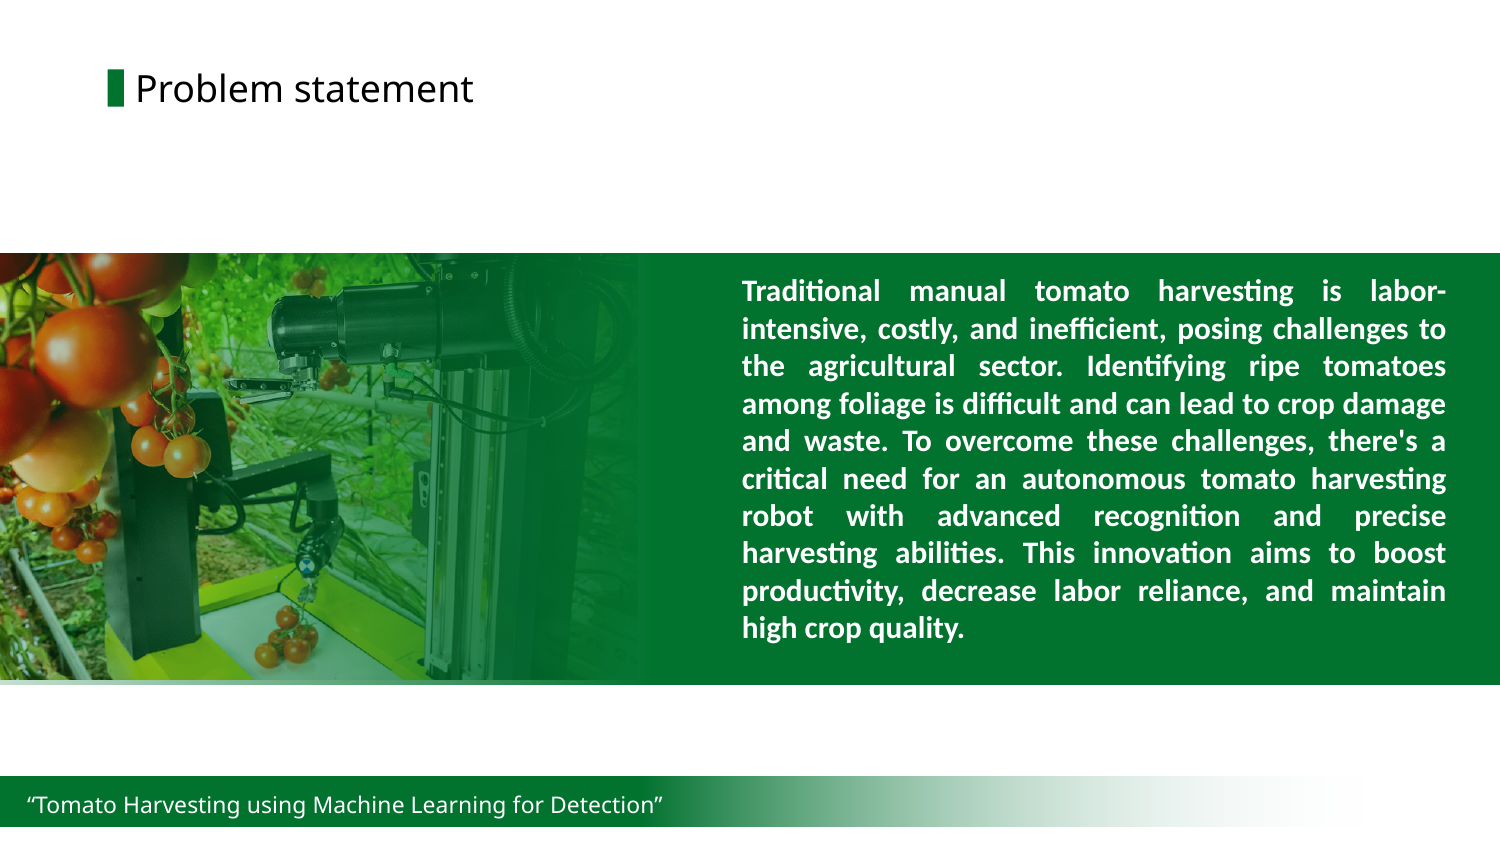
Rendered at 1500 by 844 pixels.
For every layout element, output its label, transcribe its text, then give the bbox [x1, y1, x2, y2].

text_box Traditional manual tomato harvesting is labor-intensive, costly, and inefficient, posing challenges to the agricultural sector. Identifying ripe tomatoes among foliage is difficult and can lead to crop damage and waste. To overcome these challenges, there's a critical need for an autonomous tomato harvesting robot with advanced recognition and precise harvesting abilities. This innovation aims to boost productivity, decrease labor reliance, and maintain high crop quality. [730, 265, 1459, 651]
text_box [641, 253, 1500, 685]
text_box “Tomato Harvesting using Machine Learning for Detection” [12, 783, 679, 826]
picture [0, 238, 638, 695]
text_box Problem statement [123, 59, 638, 116]
text_box [107, 69, 124, 107]
text_box [0, 775, 1366, 829]
